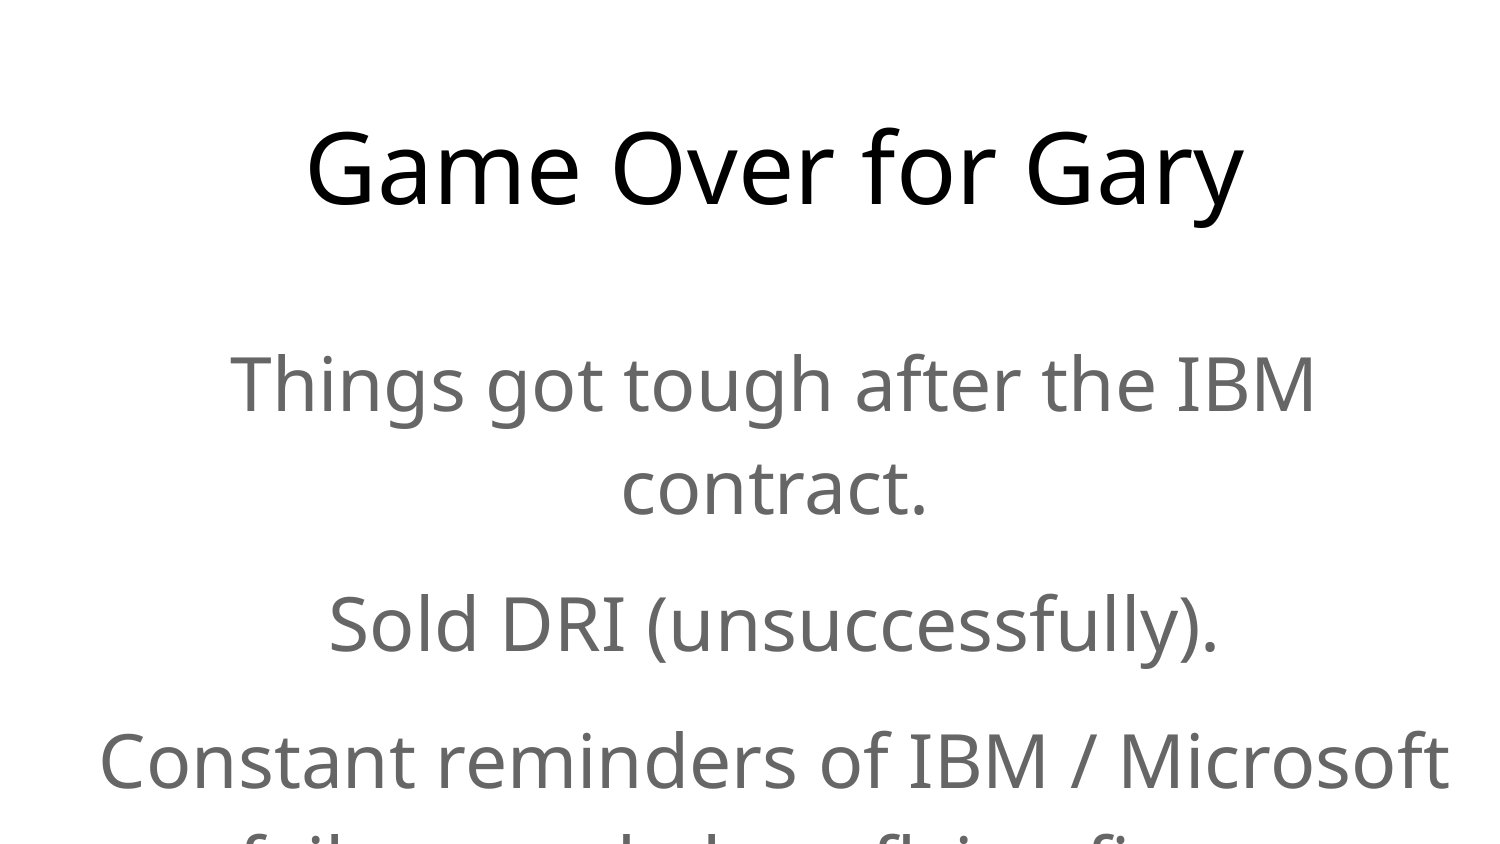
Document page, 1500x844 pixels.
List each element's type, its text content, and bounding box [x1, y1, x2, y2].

title Game Over for Gary [76, 89, 1474, 184]
list Things got tough after the IBM contract. Sold DRI (unsuccessfully). Constant reminders of IBM / Microsoft failure, and plane flying fiasco. [76, 307, 1474, 569]
